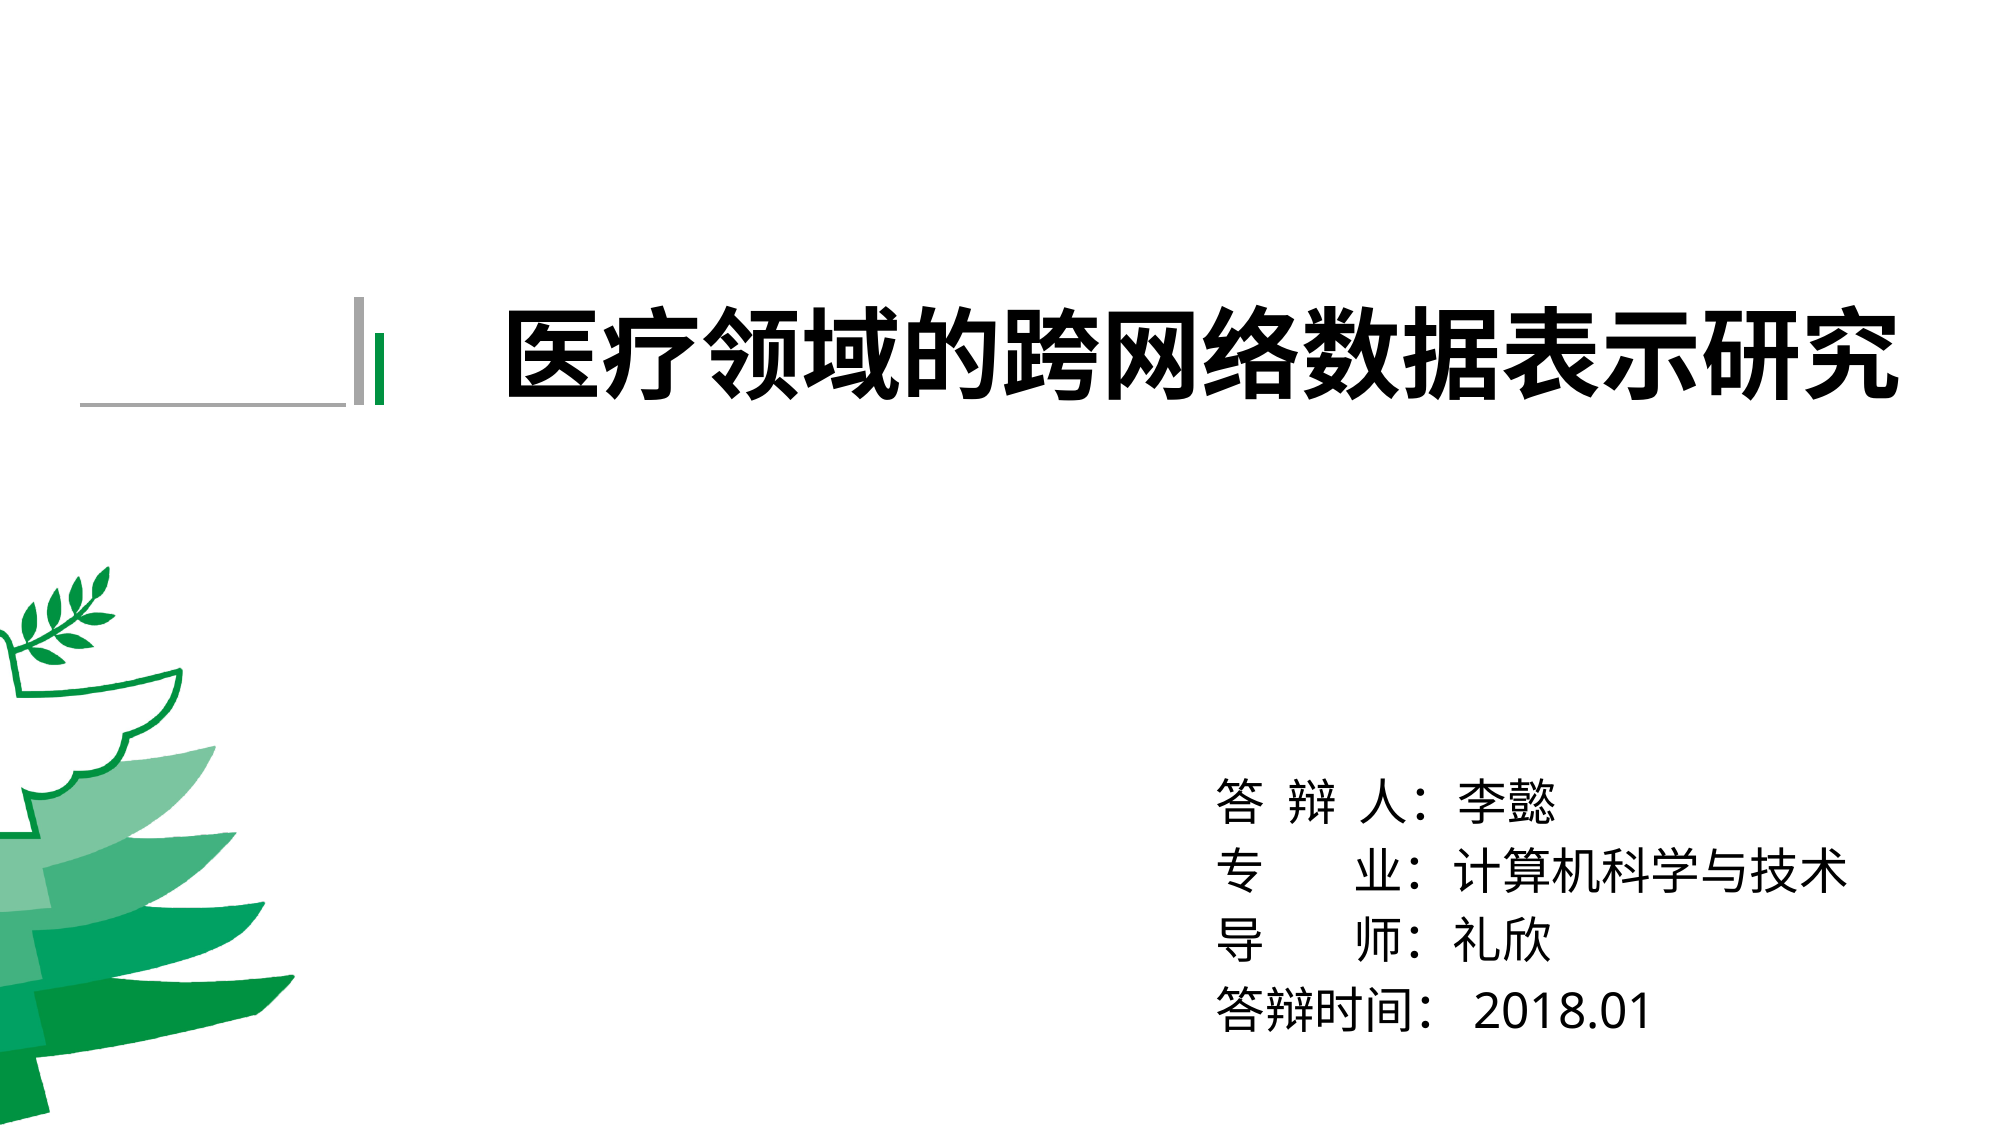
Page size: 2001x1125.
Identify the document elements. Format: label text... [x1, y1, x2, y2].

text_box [79, 296, 380, 406]
subtitle 答 辩 人：李懿 专 业：计算机科学与技术 导 师：礼欣 答辩时间：2018.01 [1200, 763, 1957, 1051]
title 医疗领域的跨网络数据表示研究 [447, 290, 1957, 412]
picture [0, 564, 297, 1125]
